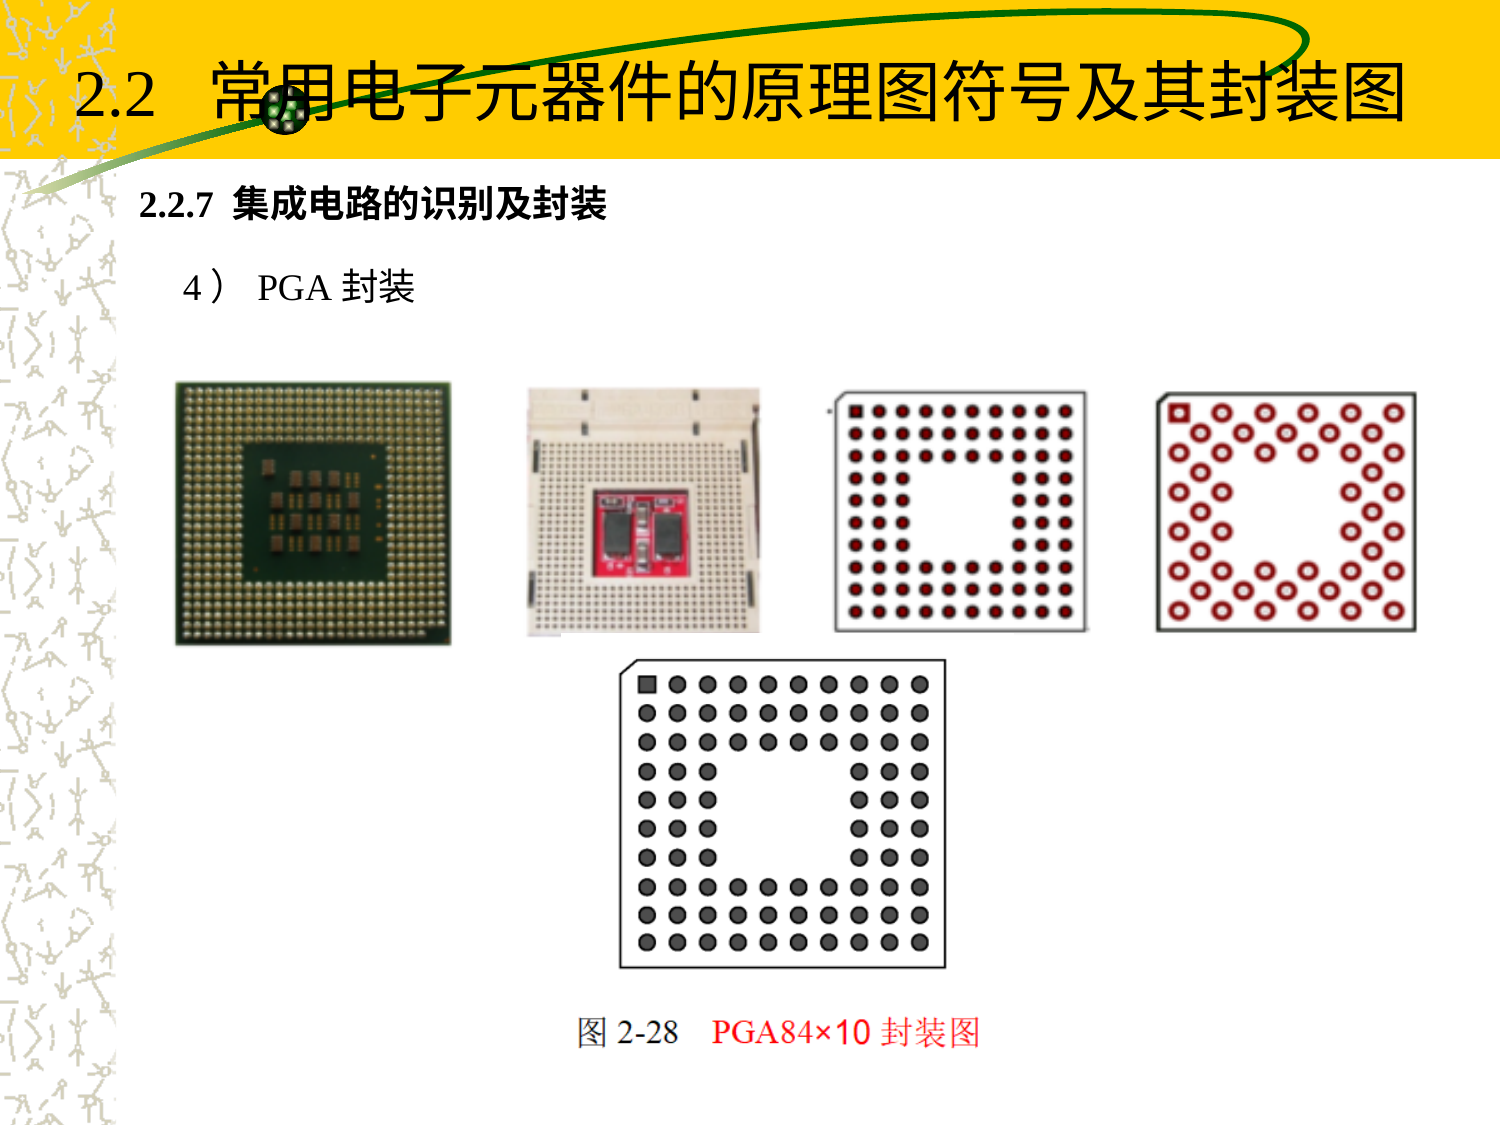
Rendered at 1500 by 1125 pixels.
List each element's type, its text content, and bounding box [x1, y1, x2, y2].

text_box 2.2.7 集成电路的识别及封装 [123, 172, 958, 233]
picture [157, 373, 1418, 1077]
picture [0, 0, 117, 1125]
text_box 4）PGA封装 [123, 255, 958, 315]
text_box 2.2 常用电子元器件的原理图符号及其封装图 [17, 0, 1465, 183]
